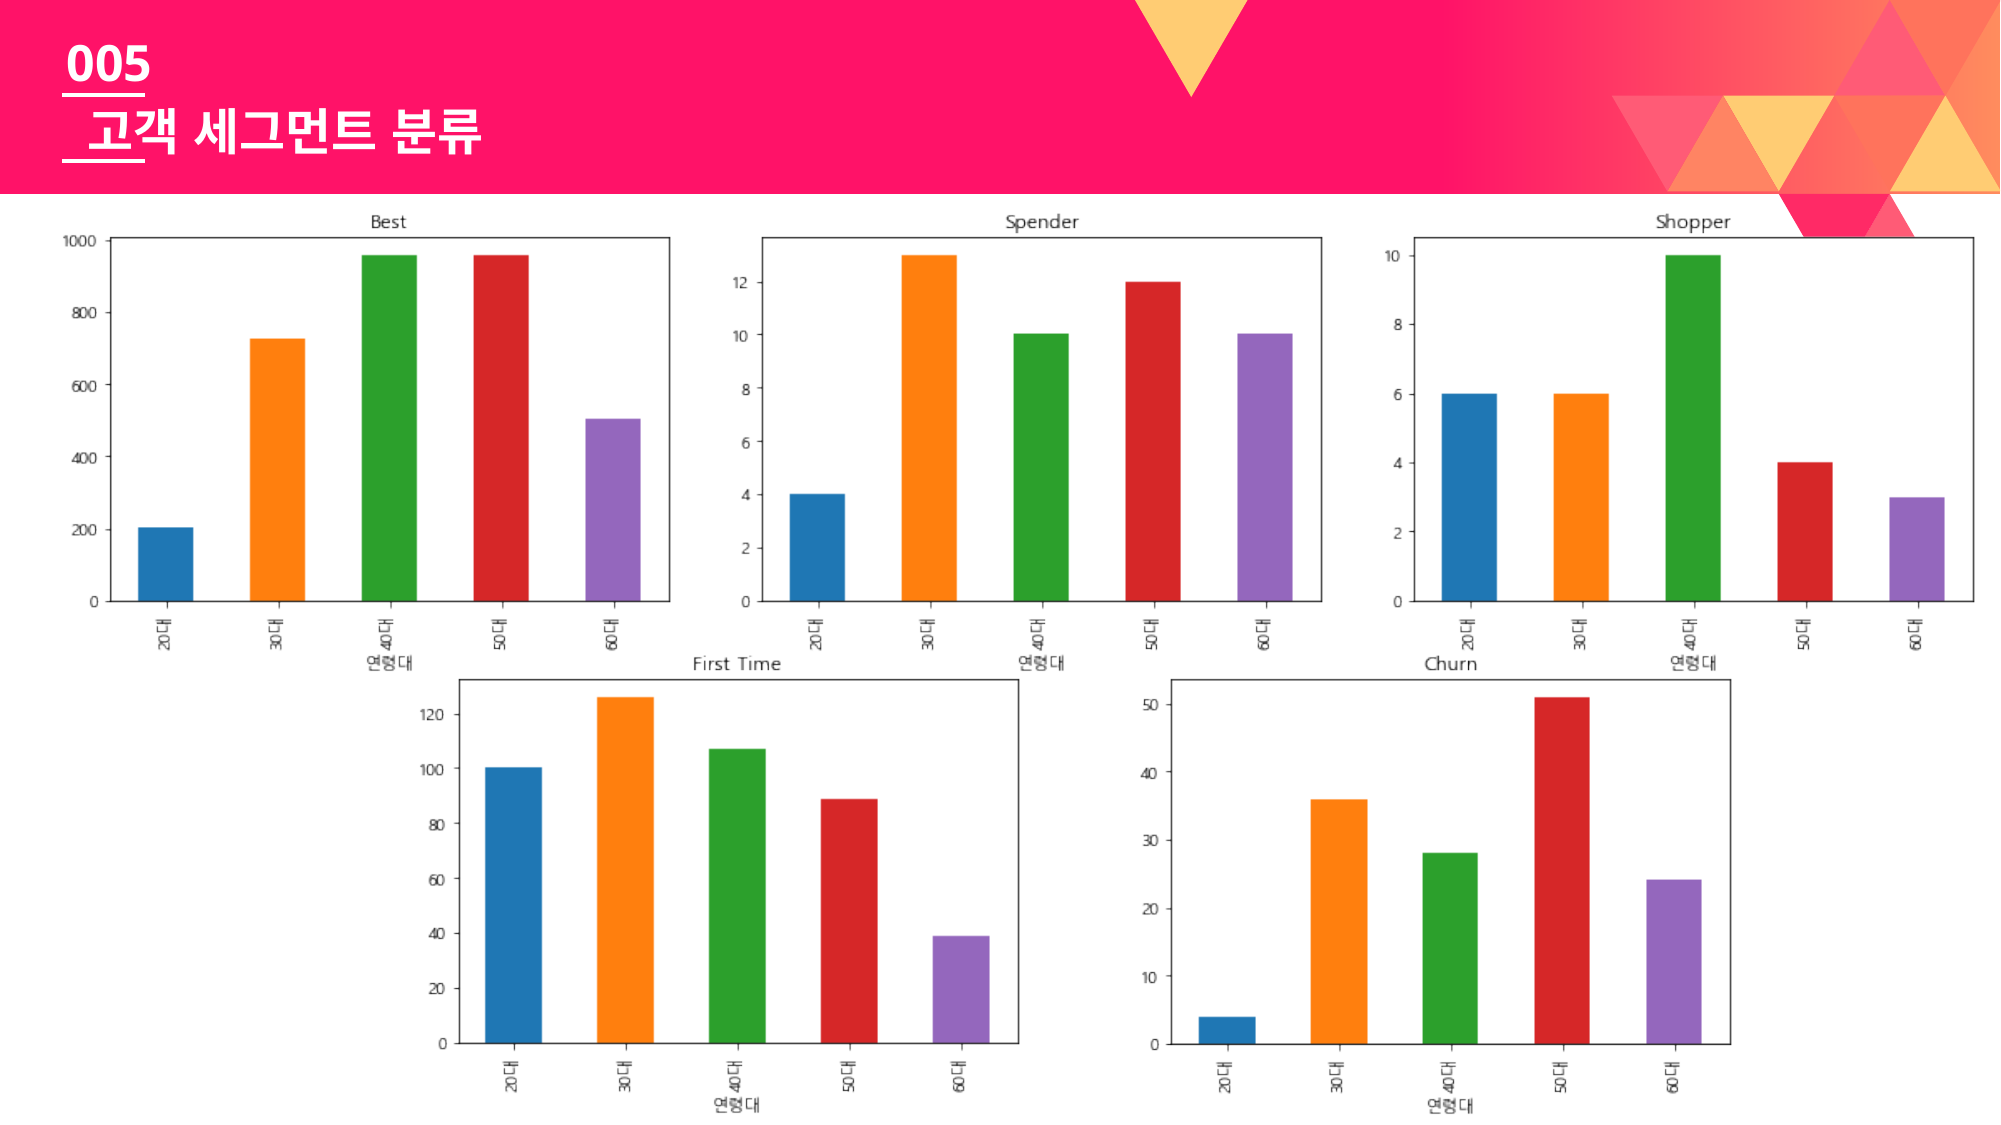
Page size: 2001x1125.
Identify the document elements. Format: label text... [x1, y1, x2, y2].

text_box [1656, 176, 1662, 194]
text_box 고객 세그먼트 분류 [72, 93, 499, 169]
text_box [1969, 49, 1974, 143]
picture [50, 202, 1990, 1125]
text_box RFM 분포의 문제 [1828, 99, 1836, 193]
text_box RFM 분포의 문제 [1828, 0, 1836, 95]
text_box 005 [52, 24, 168, 99]
text_box [1656, 0, 1662, 94]
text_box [64, 95, 143, 162]
